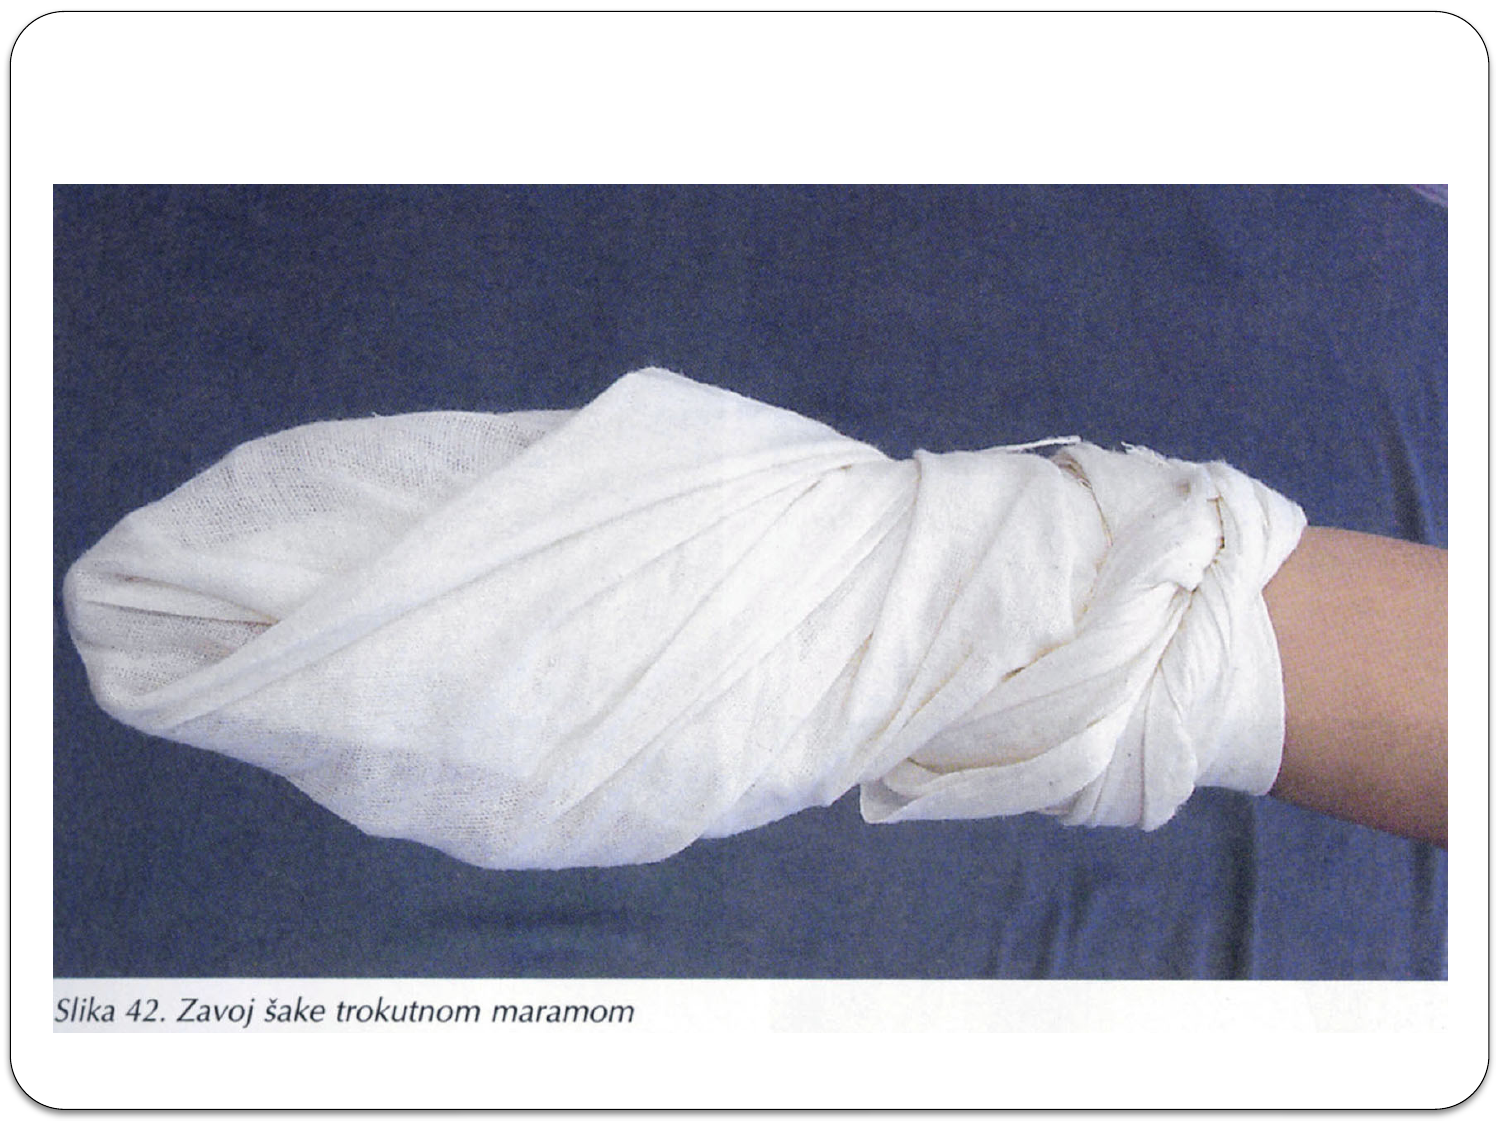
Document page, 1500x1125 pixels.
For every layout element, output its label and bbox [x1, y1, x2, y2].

picture [52, 184, 1448, 1034]
